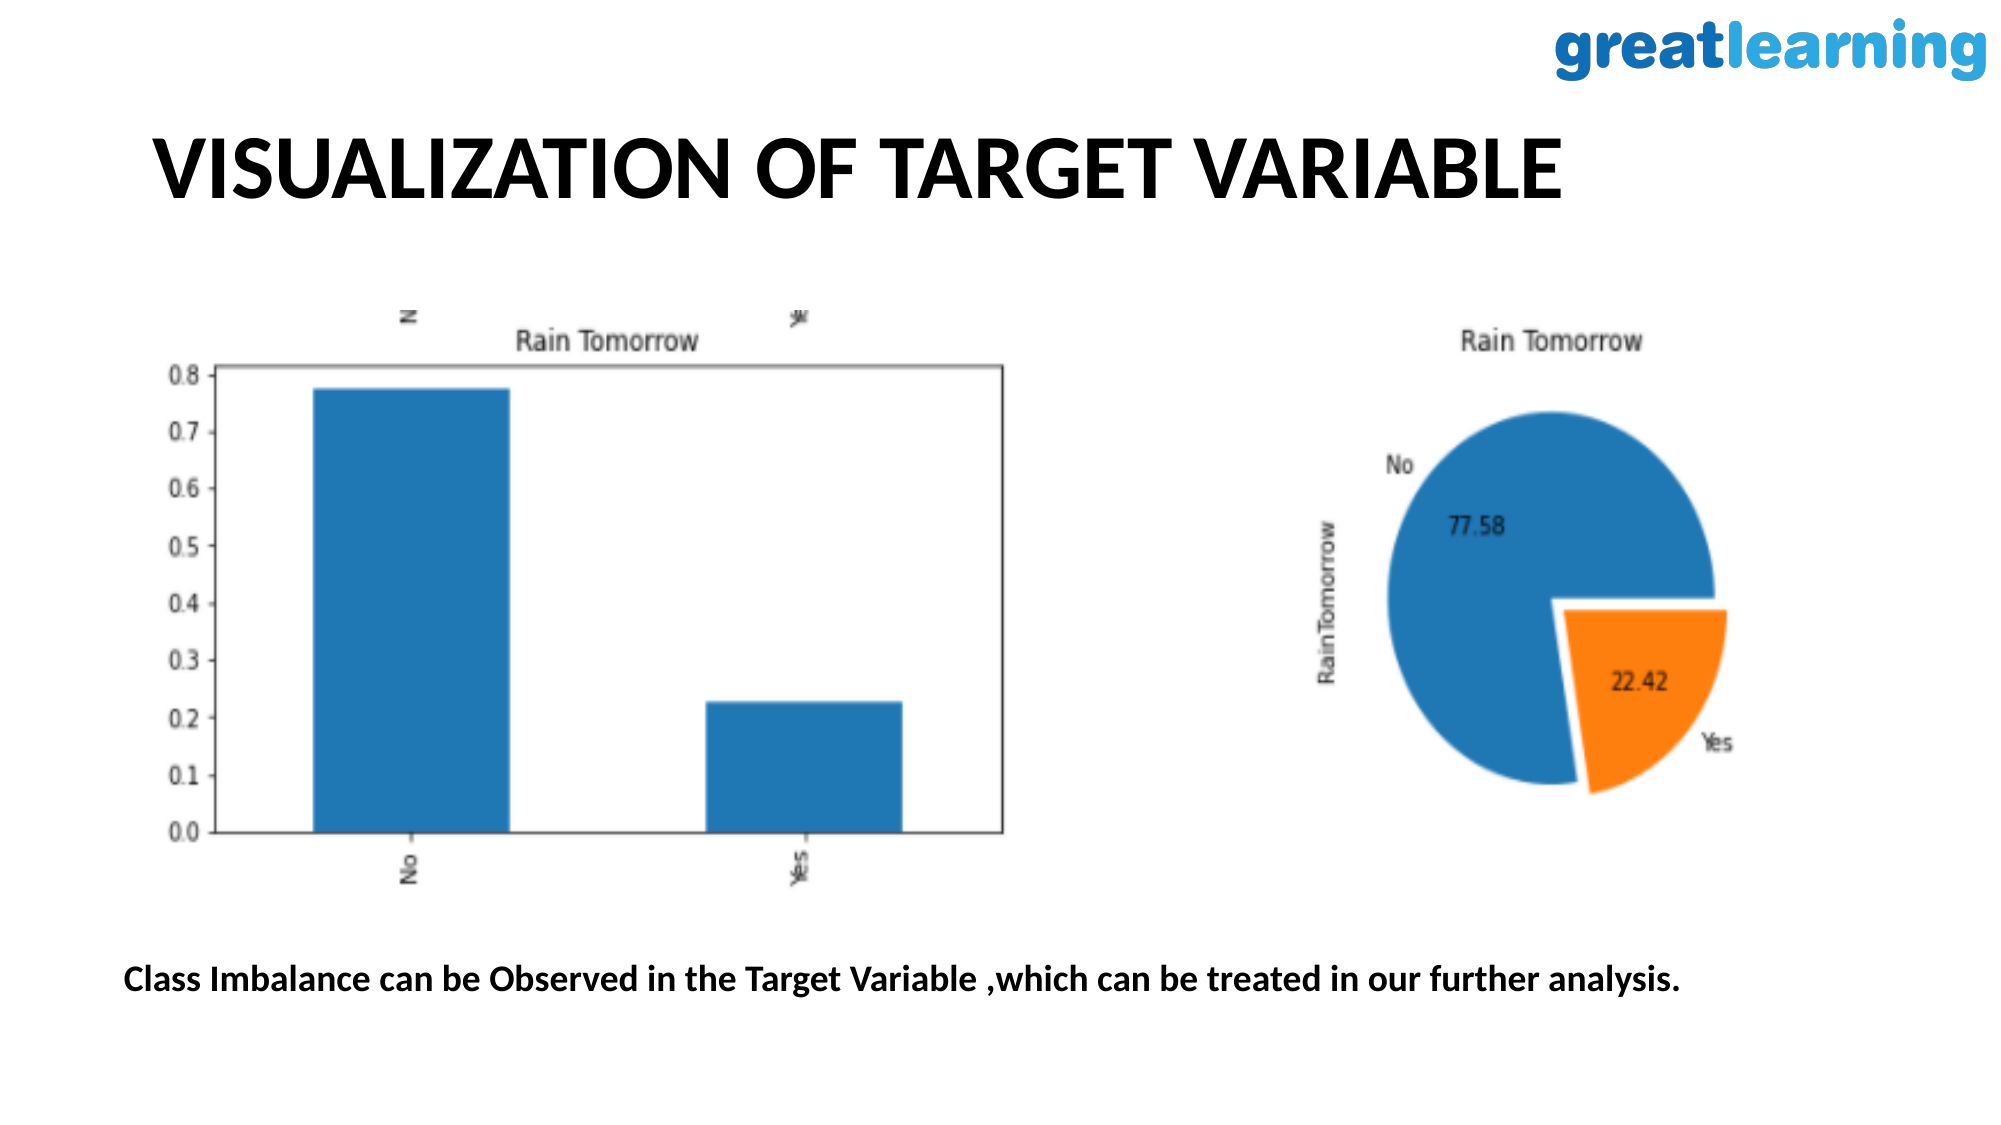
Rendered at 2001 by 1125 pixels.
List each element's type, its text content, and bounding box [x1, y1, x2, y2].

title VISUALIZATION OF TARGET VARIABLE [137, 59, 1863, 278]
text_box Class Imbalance can be Observed in the Target Variable ,which can be treated in our further analysis. [100, 946, 1768, 1052]
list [100, 310, 1826, 917]
picture [1547, 0, 2000, 101]
